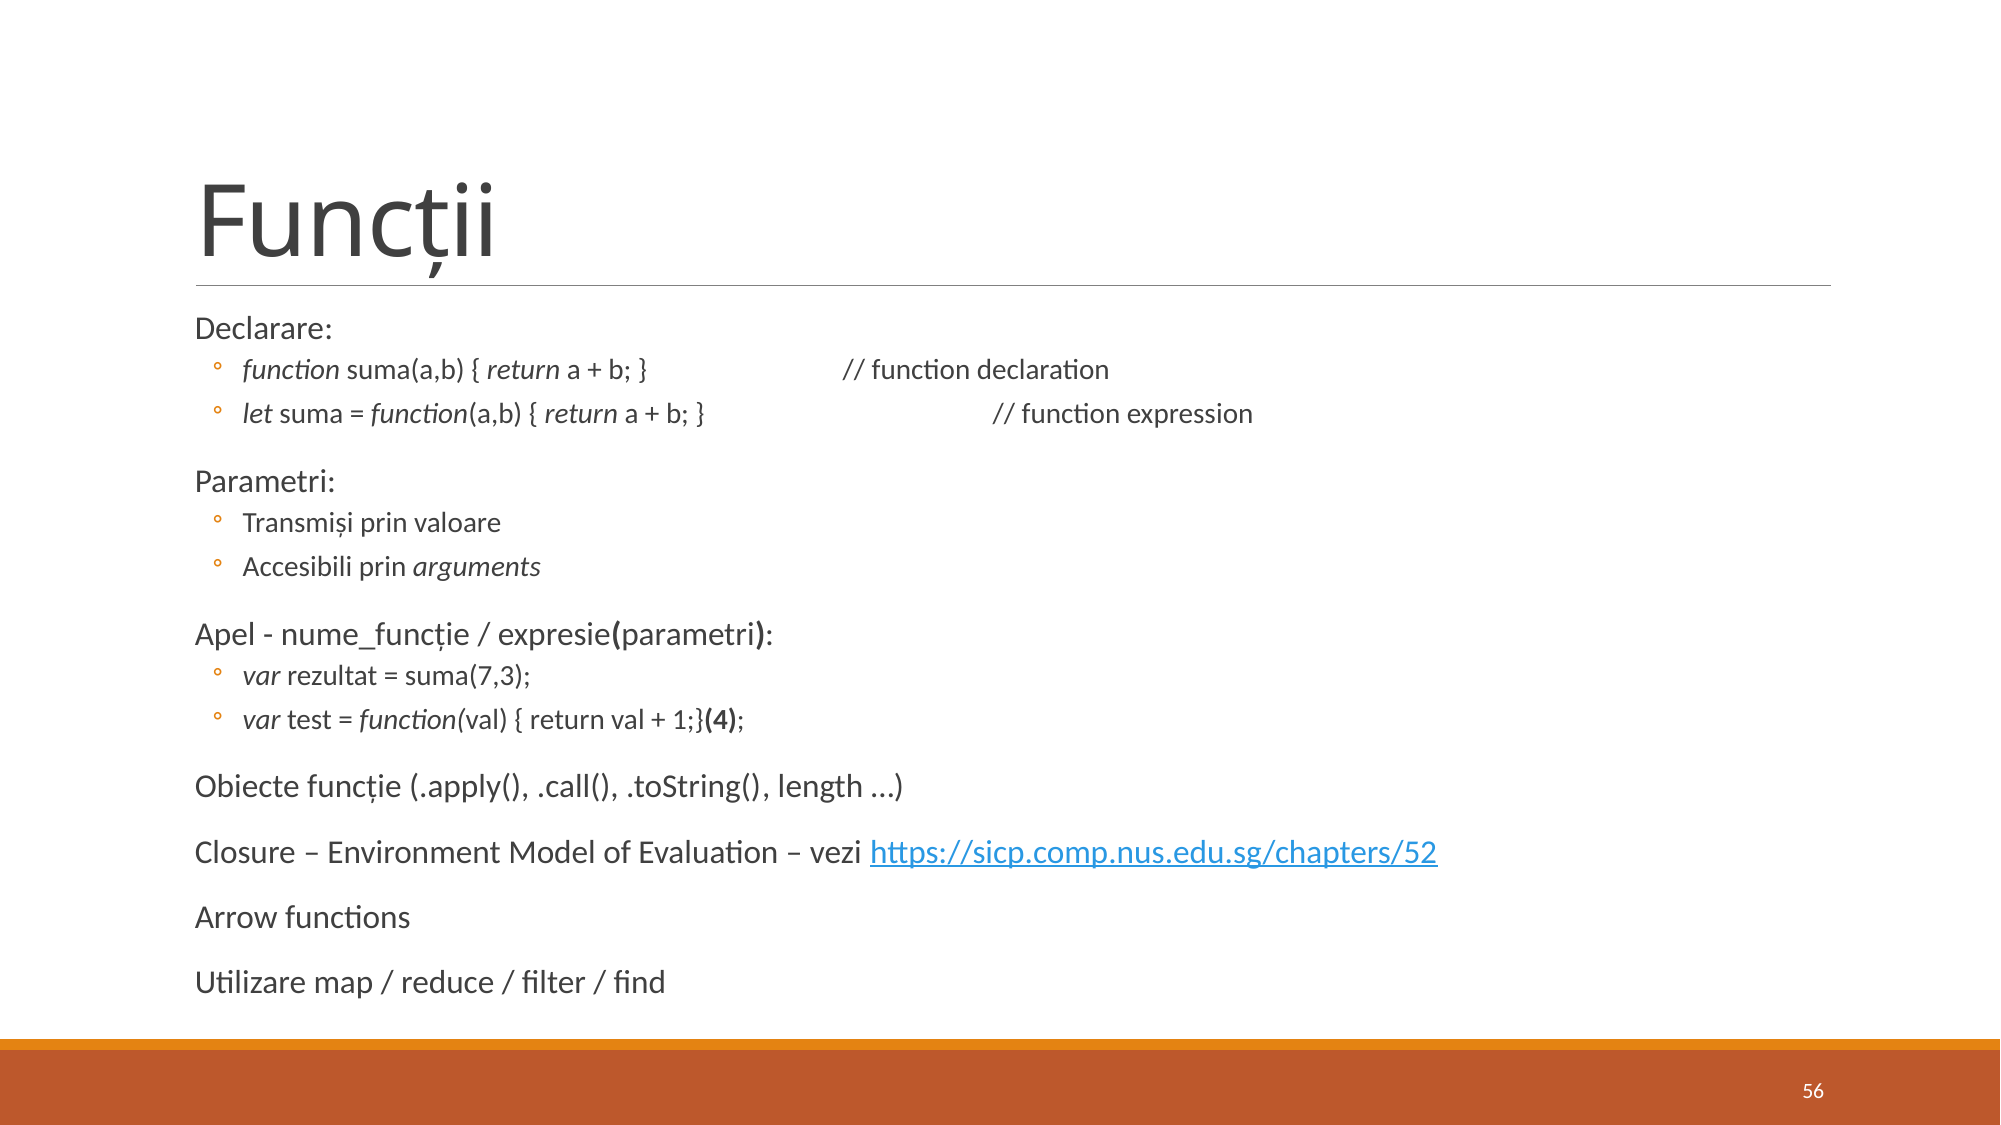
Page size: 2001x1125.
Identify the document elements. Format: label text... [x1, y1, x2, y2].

title Funcții [179, 47, 1830, 285]
list Declarare: function suma(a,b) { return a + b; } // function declaration let suma = function(a,b) { return a + b; } // function expression Parametri: Transmiși prin valoare Accesibili prin arguments Apel - nume_funcție / expresie(parametri): var rezultat = suma(7,3); var test = function(val) { return val + 1;}(4); Obiecte funcție (.apply(), .call(), .toString(), length …) Closure – Environment Model of Evaluation – vezi https://sicp.comp.nus.edu.sg/chapters/52 Arrow functions Utilizare map / reduce / filter / find [179, 302, 1830, 963]
slide_number 56 [1624, 1059, 1840, 1120]
